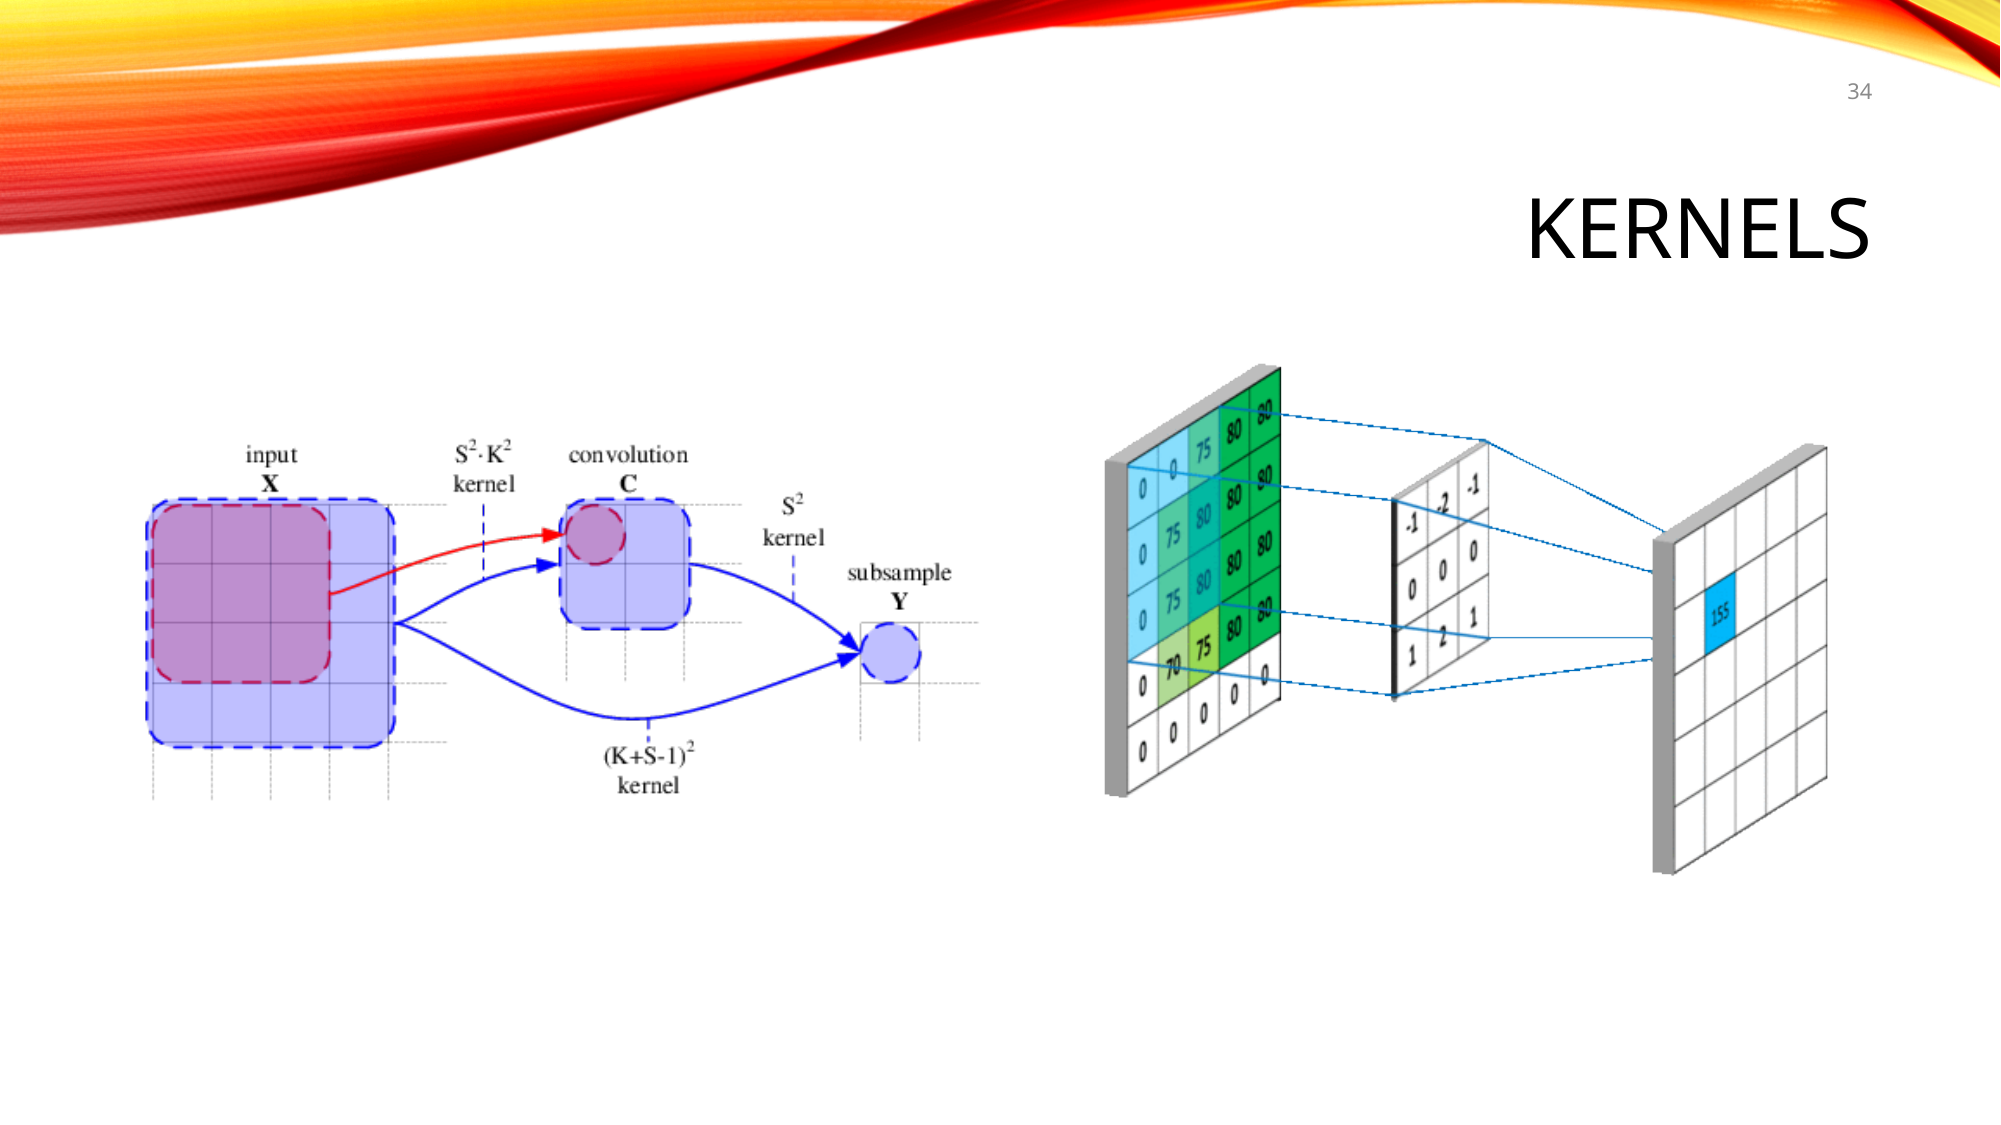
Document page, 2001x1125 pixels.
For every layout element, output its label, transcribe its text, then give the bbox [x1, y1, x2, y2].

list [144, 435, 981, 805]
title Kernels [474, 125, 1888, 338]
slide_number 34 [1437, 62, 1888, 123]
picture [0, 0, 2000, 1046]
